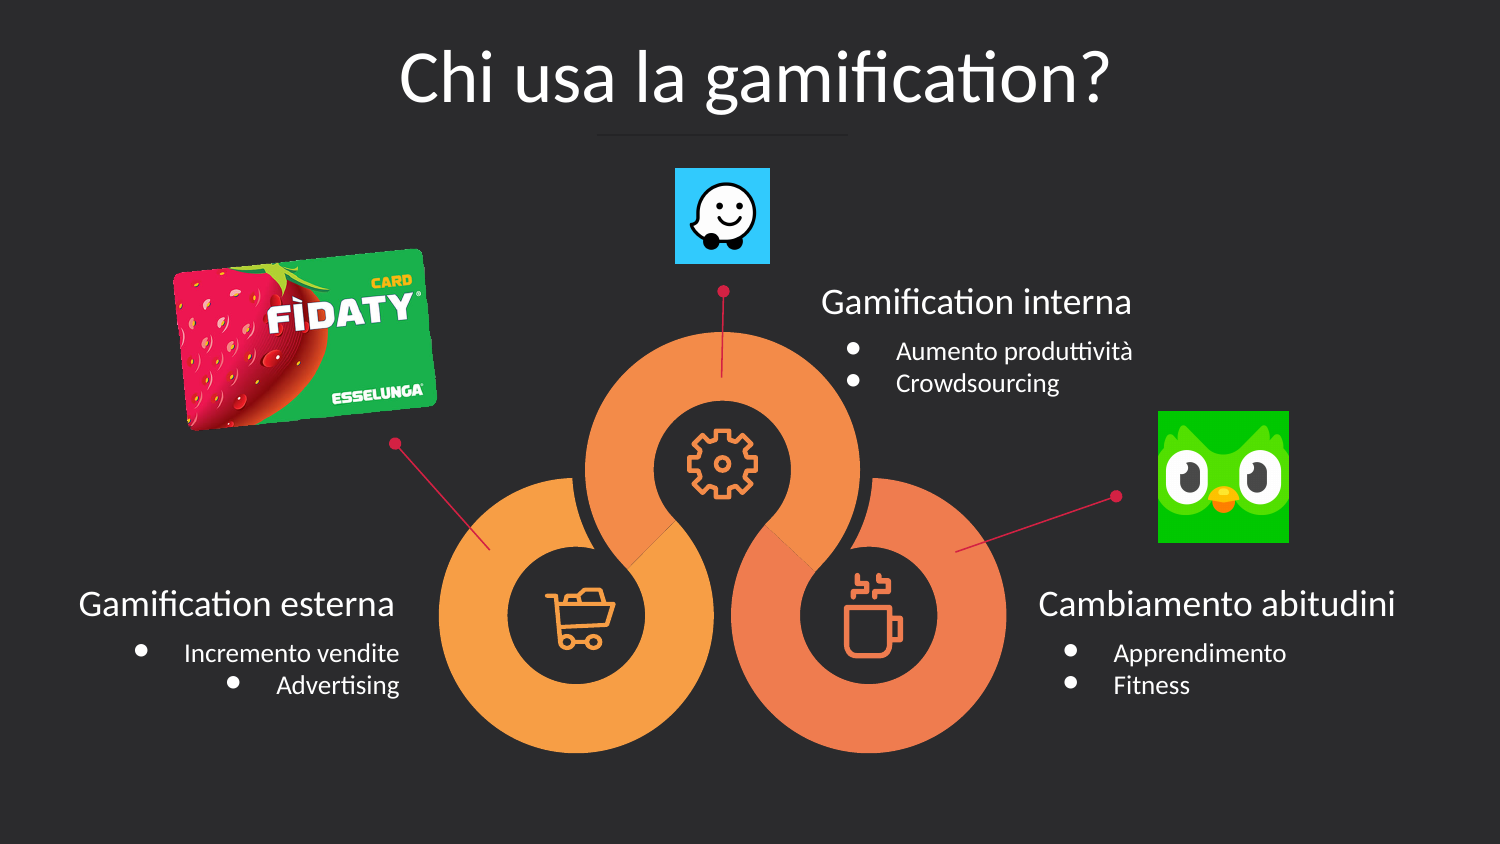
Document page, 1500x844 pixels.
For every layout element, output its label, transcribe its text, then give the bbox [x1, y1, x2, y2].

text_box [165, 245, 491, 551]
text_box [730, 477, 1438, 754]
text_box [674, 168, 771, 378]
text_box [584, 269, 1159, 572]
title Chi usa la gamification? [57, 43, 1456, 114]
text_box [41, 477, 715, 754]
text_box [955, 411, 1289, 553]
